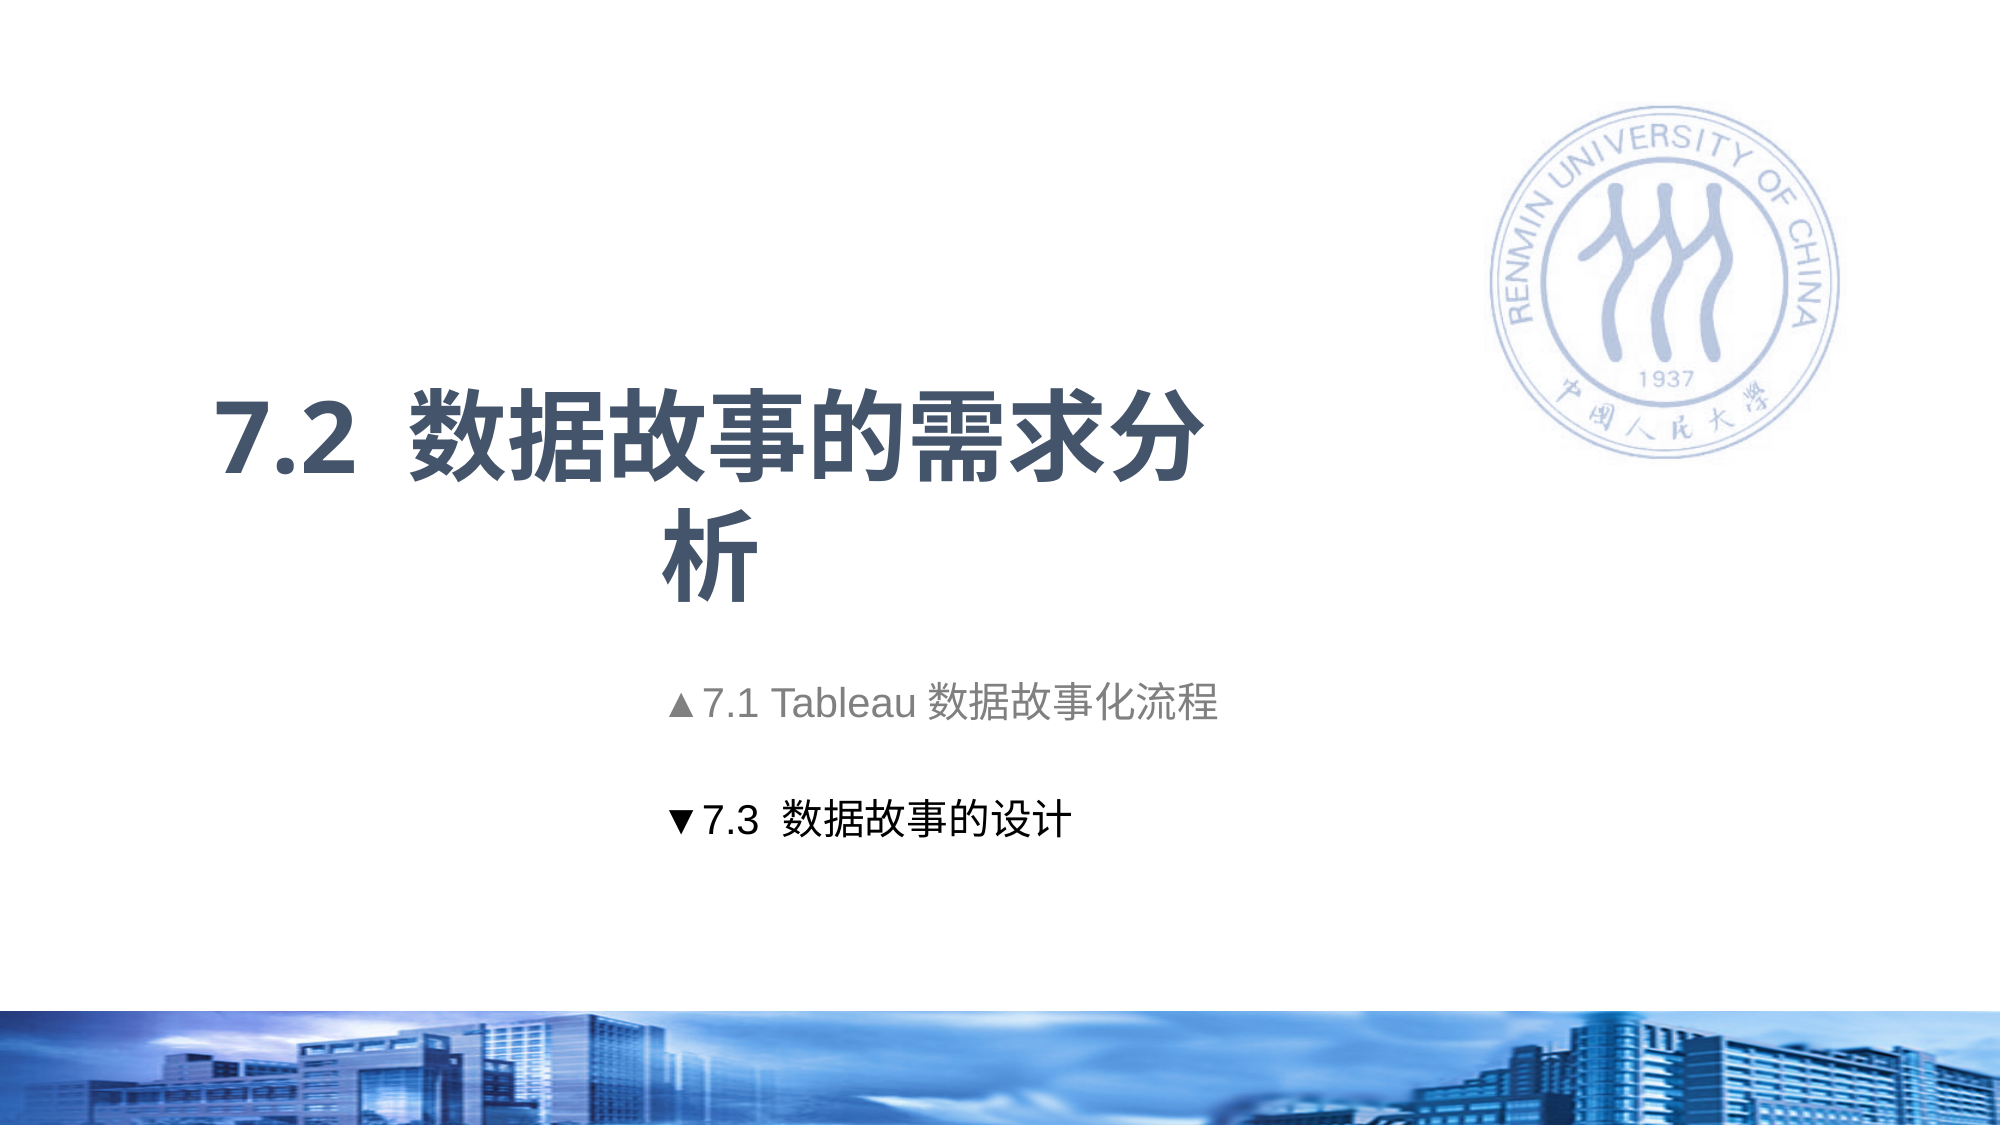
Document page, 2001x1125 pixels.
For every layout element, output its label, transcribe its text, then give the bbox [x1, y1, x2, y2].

title 7.2 数据故事的需求分析 [149, 399, 1272, 588]
subtitle ▲7.1 Tableau数据故事化流程 ▼7.3 数据故事的设计 [645, 668, 1355, 957]
picture [0, 1011, 2000, 1125]
